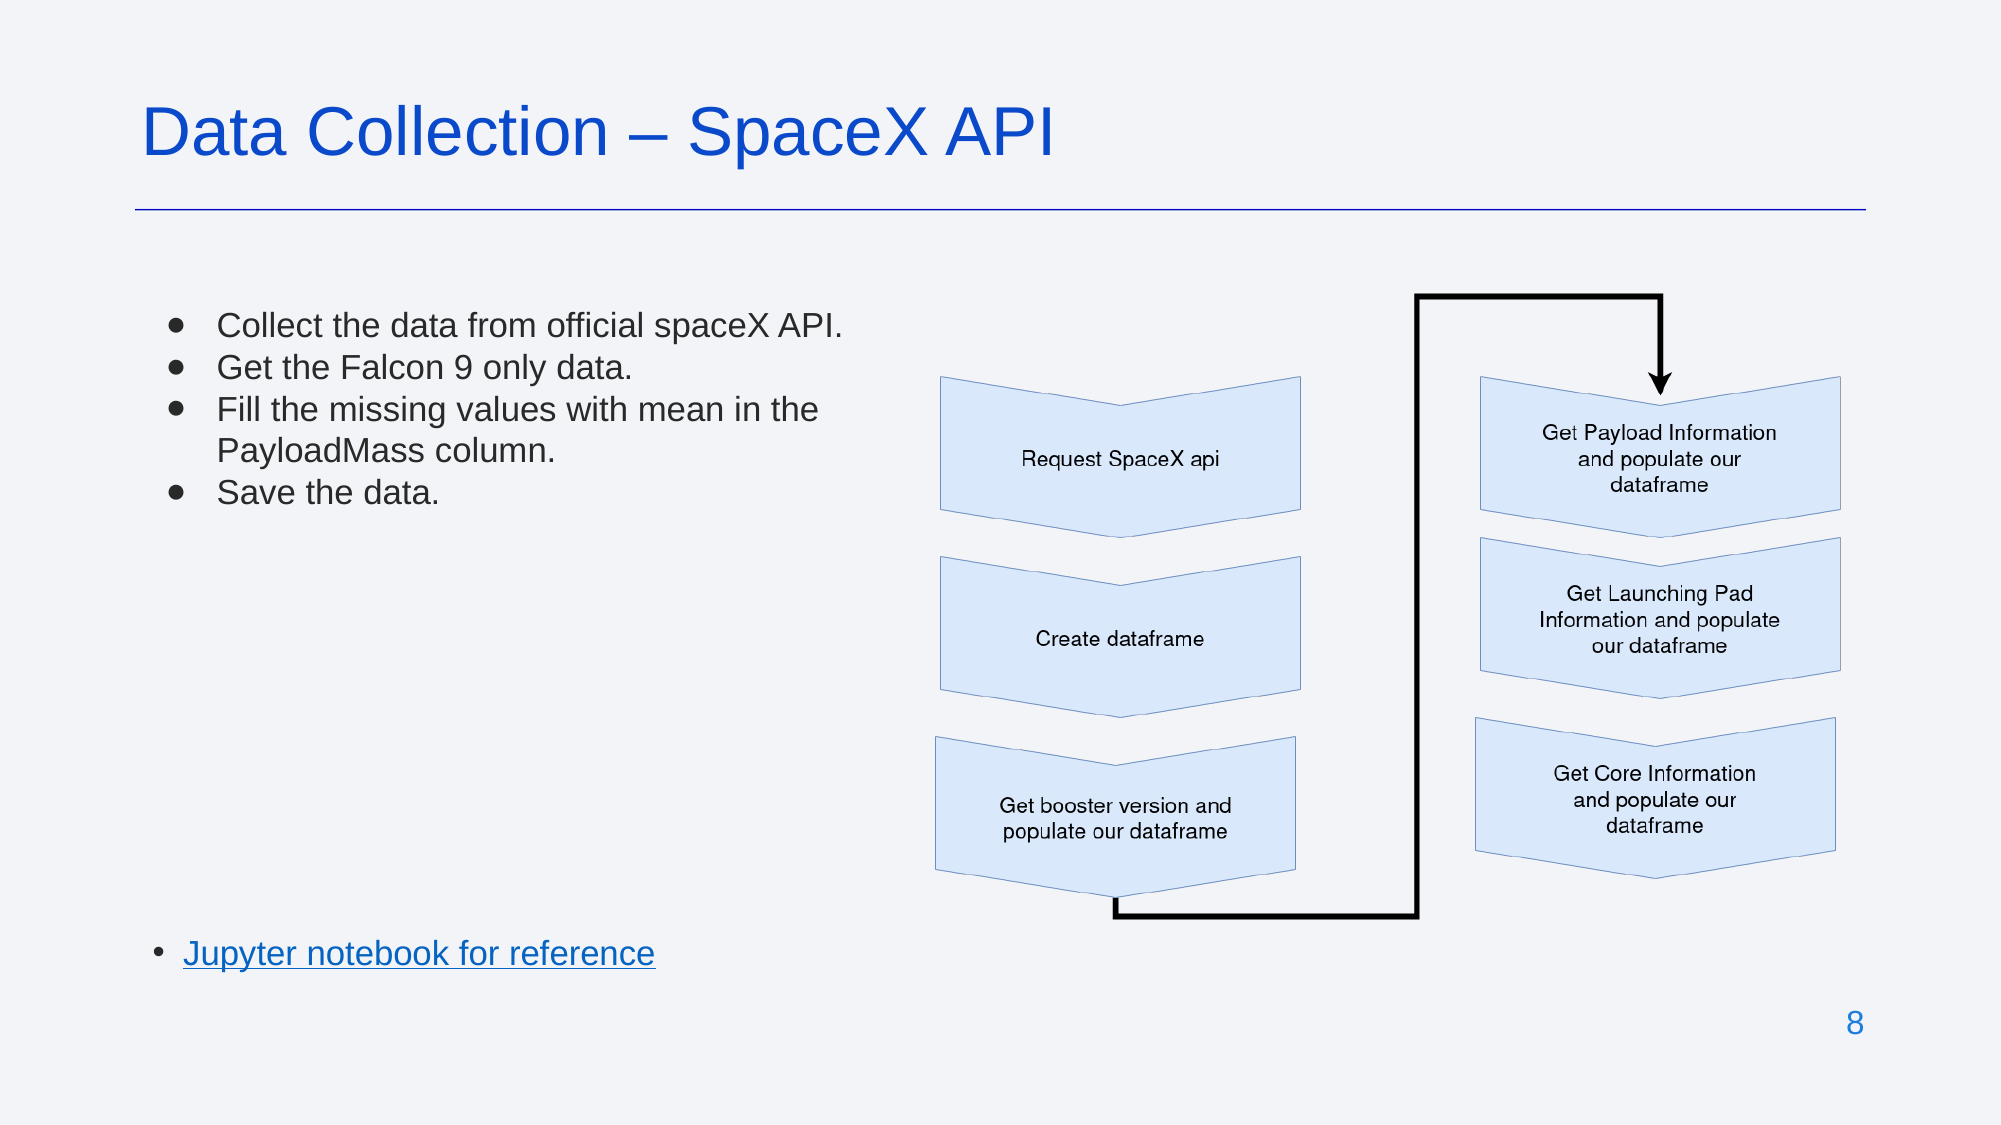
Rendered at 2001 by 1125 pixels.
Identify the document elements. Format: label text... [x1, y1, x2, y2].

text_box Data Collection – SpaceX API [126, 88, 1852, 179]
slide_number ‹#› [1429, 988, 1880, 1055]
picture [0, 0, 2001, 1125]
list Collect the data from official spaceX API. Get the Falcon 9 only data. Fill the missing values with mean in the PayloadMass column. Save the data. Jupyter notebook for reference [134, 295, 896, 989]
